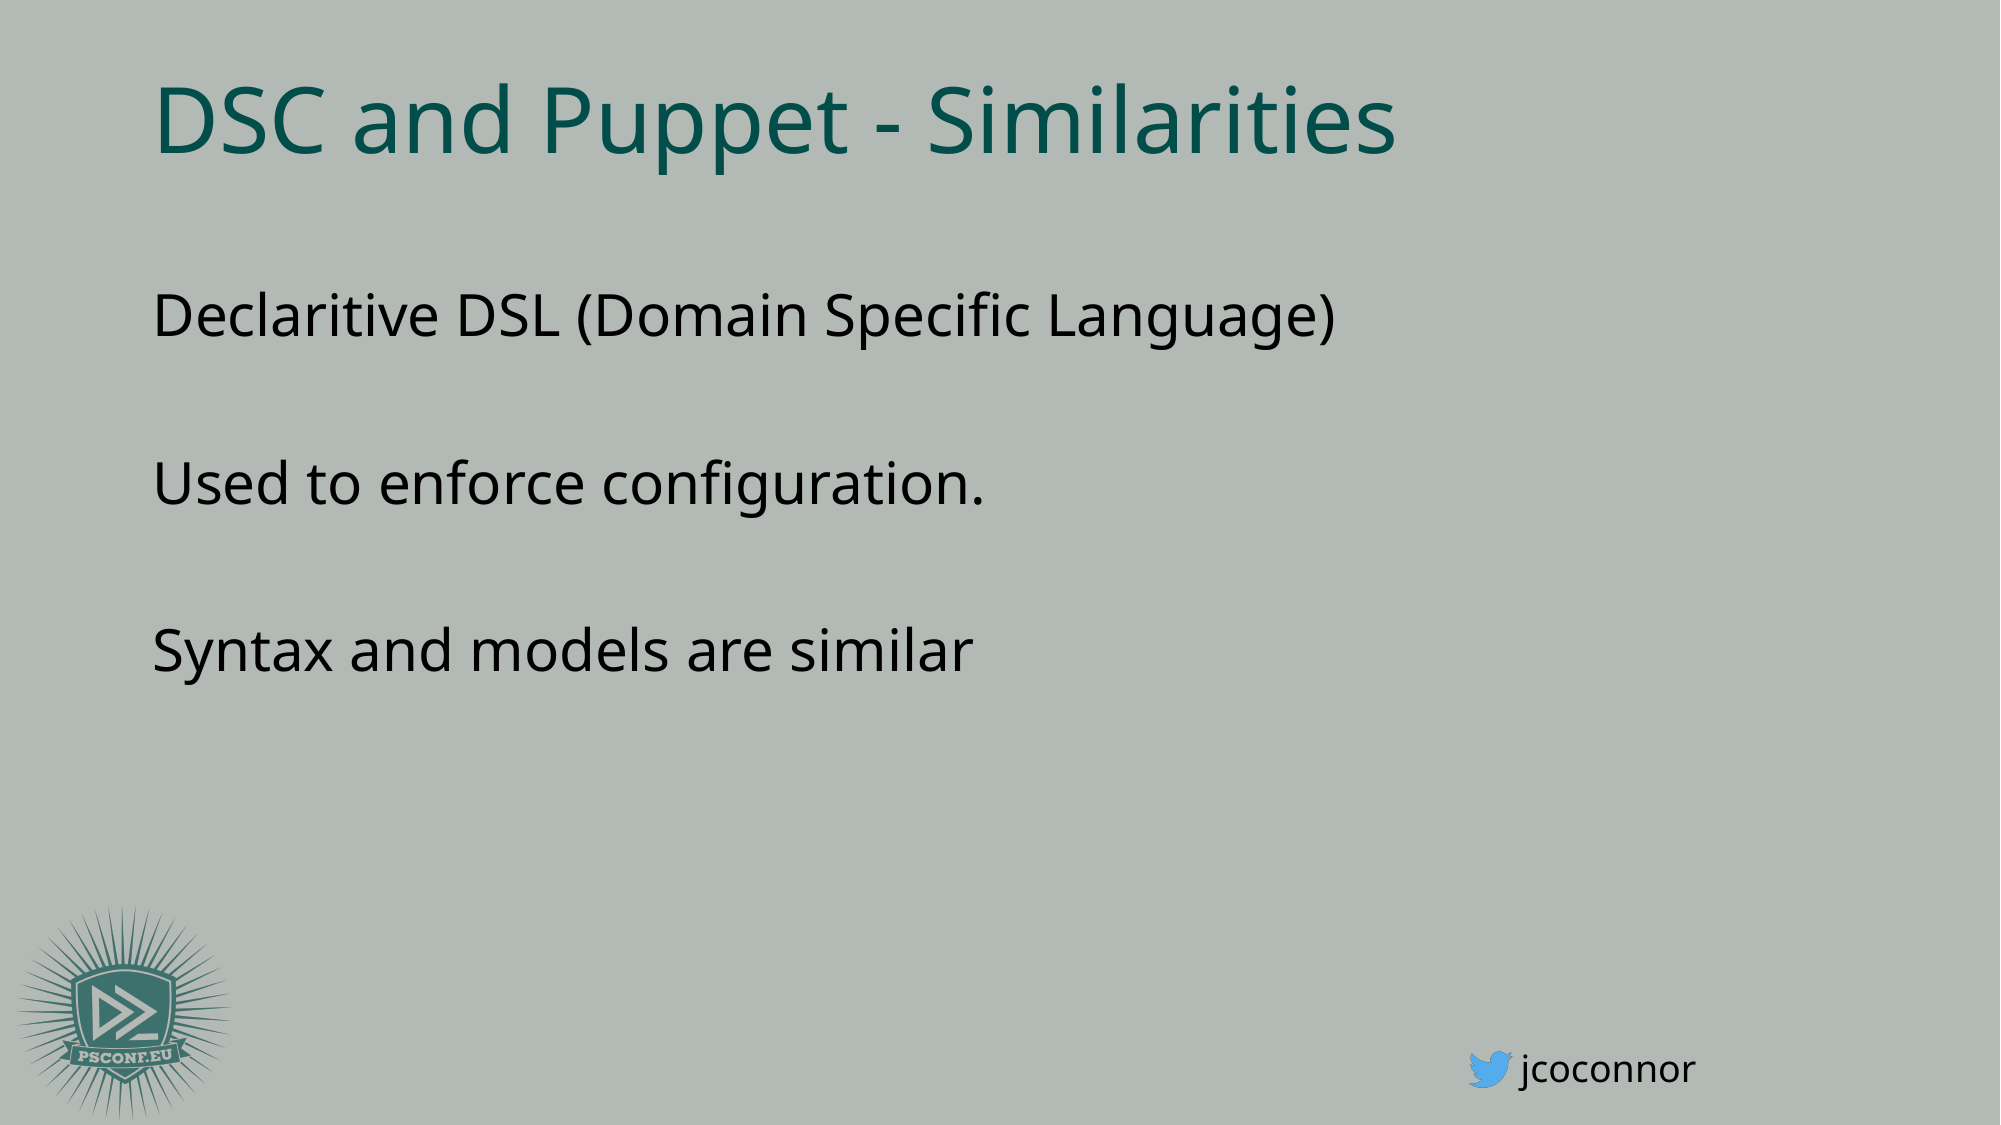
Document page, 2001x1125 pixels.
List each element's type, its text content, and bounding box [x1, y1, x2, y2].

picture [1458, 1037, 1523, 1103]
footer jcoconnor [1505, 1037, 1863, 1098]
title DSC and Puppet - Similarities [137, 59, 1863, 187]
list Declaritive DSL (Domain Specific Language) Used to enforce configuration. Syntax and models are similar [137, 187, 1863, 1014]
